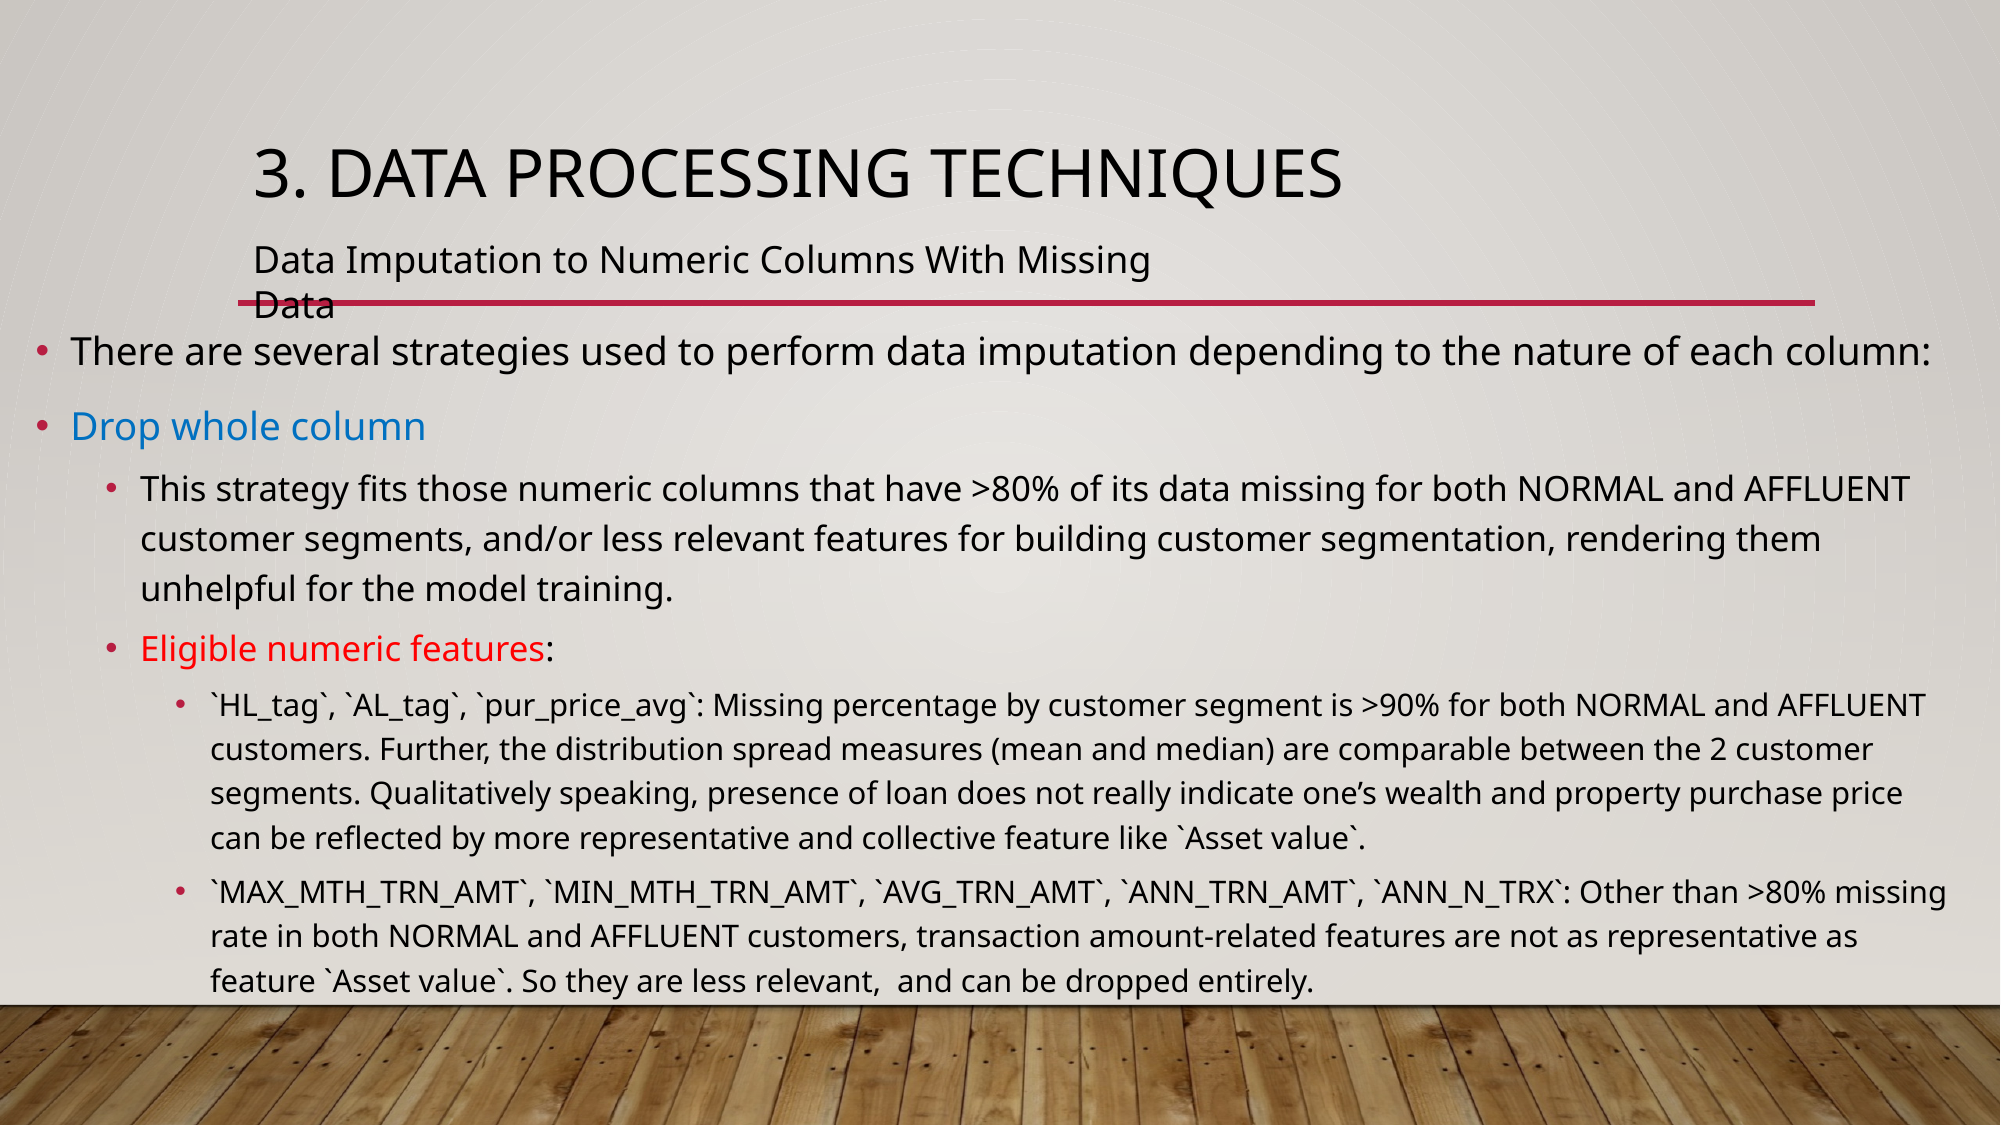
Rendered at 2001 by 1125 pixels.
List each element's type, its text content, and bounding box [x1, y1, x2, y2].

title 3. Data Processing Techniques [238, 131, 1814, 305]
text_box Data Imputation to Numeric Columns With Missing Data [238, 228, 1242, 333]
list There are several strategies used to perform data imputation depending to the nature of each column: Drop whole column This strategy fits those numeric columns that have >80% of its data missing for both NORMAL and AFFLUENT customer segments, and/or less relevant features for building customer segmentation, rendering them unhelpful for the model training. Eligible numeric features: `HL_tag`, `AL_tag`, `pur_price_avg`: Missing percentage by customer segment is >90% for both NORMAL and AFFLUENT customers. Further, the distribution spread measures (mean and median) are comparable between the 2 customer segments. Qualitatively speaking, presence of loan does not really indicate one’s wealth and property purchase price can be reflected by more representative and collective feature like `Asset value`. `MAX_MTH_TRN_AMT`, `MIN_MTH_TRN_AMT`, `AVG_TRN_AMT`, `ANN_TRN_AMT`, `ANN_N_TRX`: Other than >80% missing rate in both NORMAL and AFFLUENT customers, transaction amount-related features are not as representative as feature `Asset value`. So they are less relevant, and can be dropped entirely. [20, 309, 1976, 1027]
picture [0, 1005, 2000, 1125]
